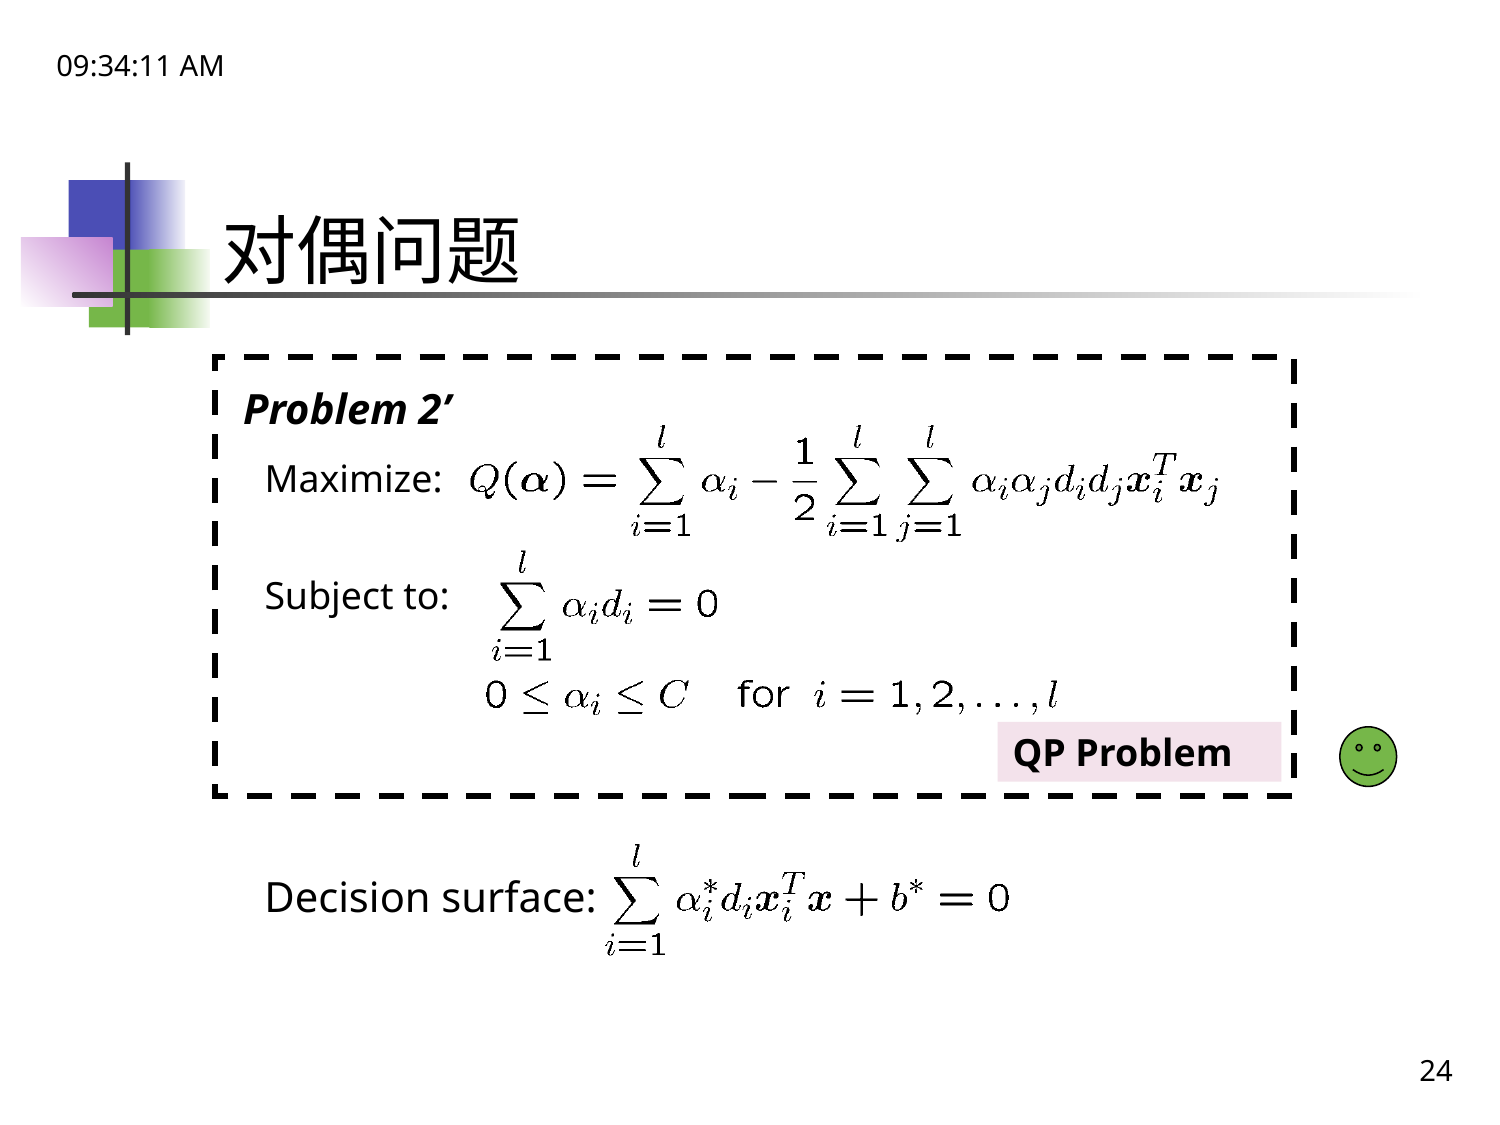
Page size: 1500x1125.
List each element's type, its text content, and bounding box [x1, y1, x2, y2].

text_box [214, 356, 1294, 796]
picture [484, 547, 1058, 717]
text_box 对偶问题 [206, 196, 1282, 302]
picture [467, 424, 1220, 545]
text_box [1339, 726, 1397, 787]
picture [605, 843, 1010, 956]
slide_number 24 [1155, 1024, 1468, 1100]
text_box QP Problem [997, 721, 1282, 782]
text_box Decision surface: [249, 863, 600, 954]
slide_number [41, 19, 354, 95]
